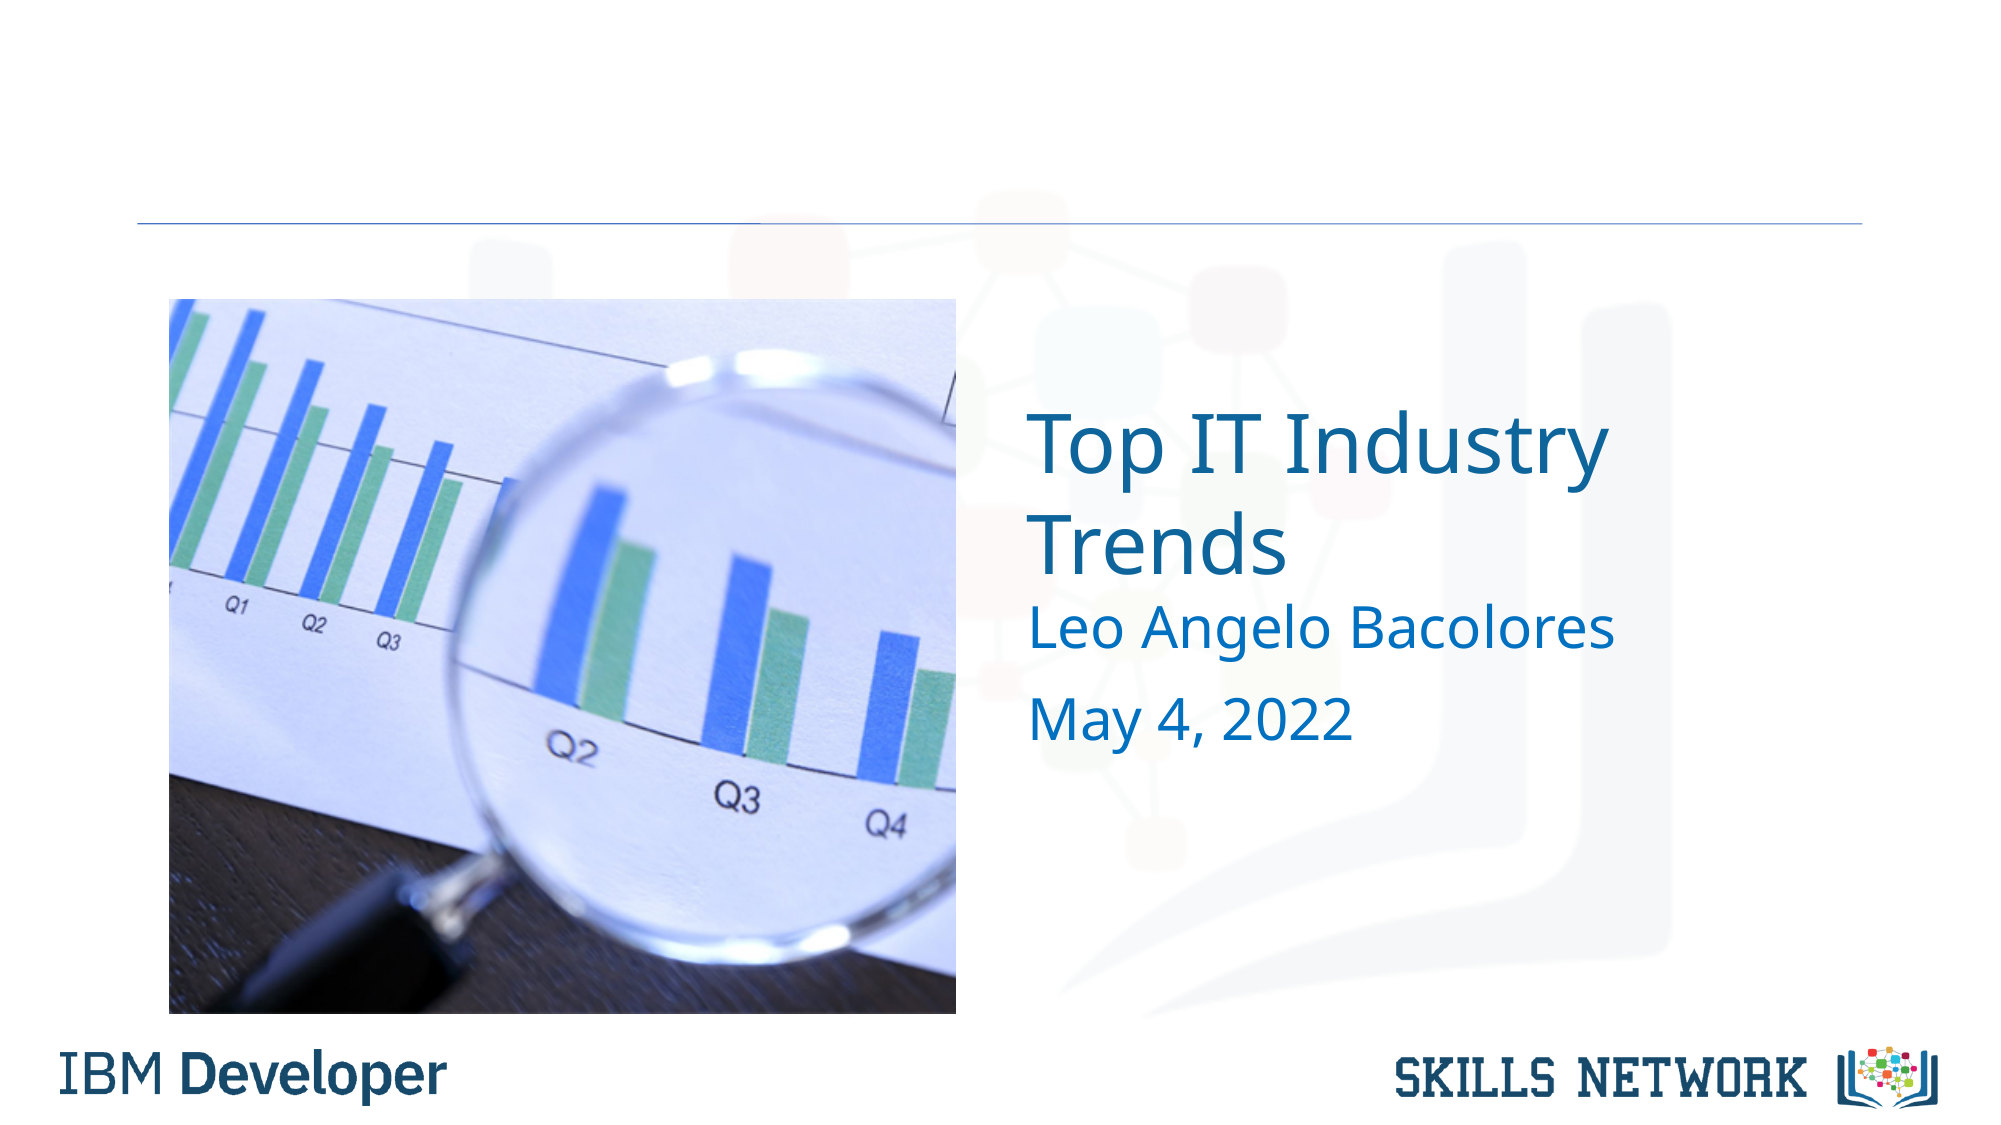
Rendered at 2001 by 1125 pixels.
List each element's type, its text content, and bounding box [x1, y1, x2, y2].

picture [55, 1045, 459, 1108]
title Top IT Industry Trends [1011, 384, 1865, 603]
picture [1390, 1045, 1945, 1111]
list Leo Angelo Bacolores May 4, 2022 [1012, 583, 1863, 1014]
picture [169, 299, 956, 1014]
